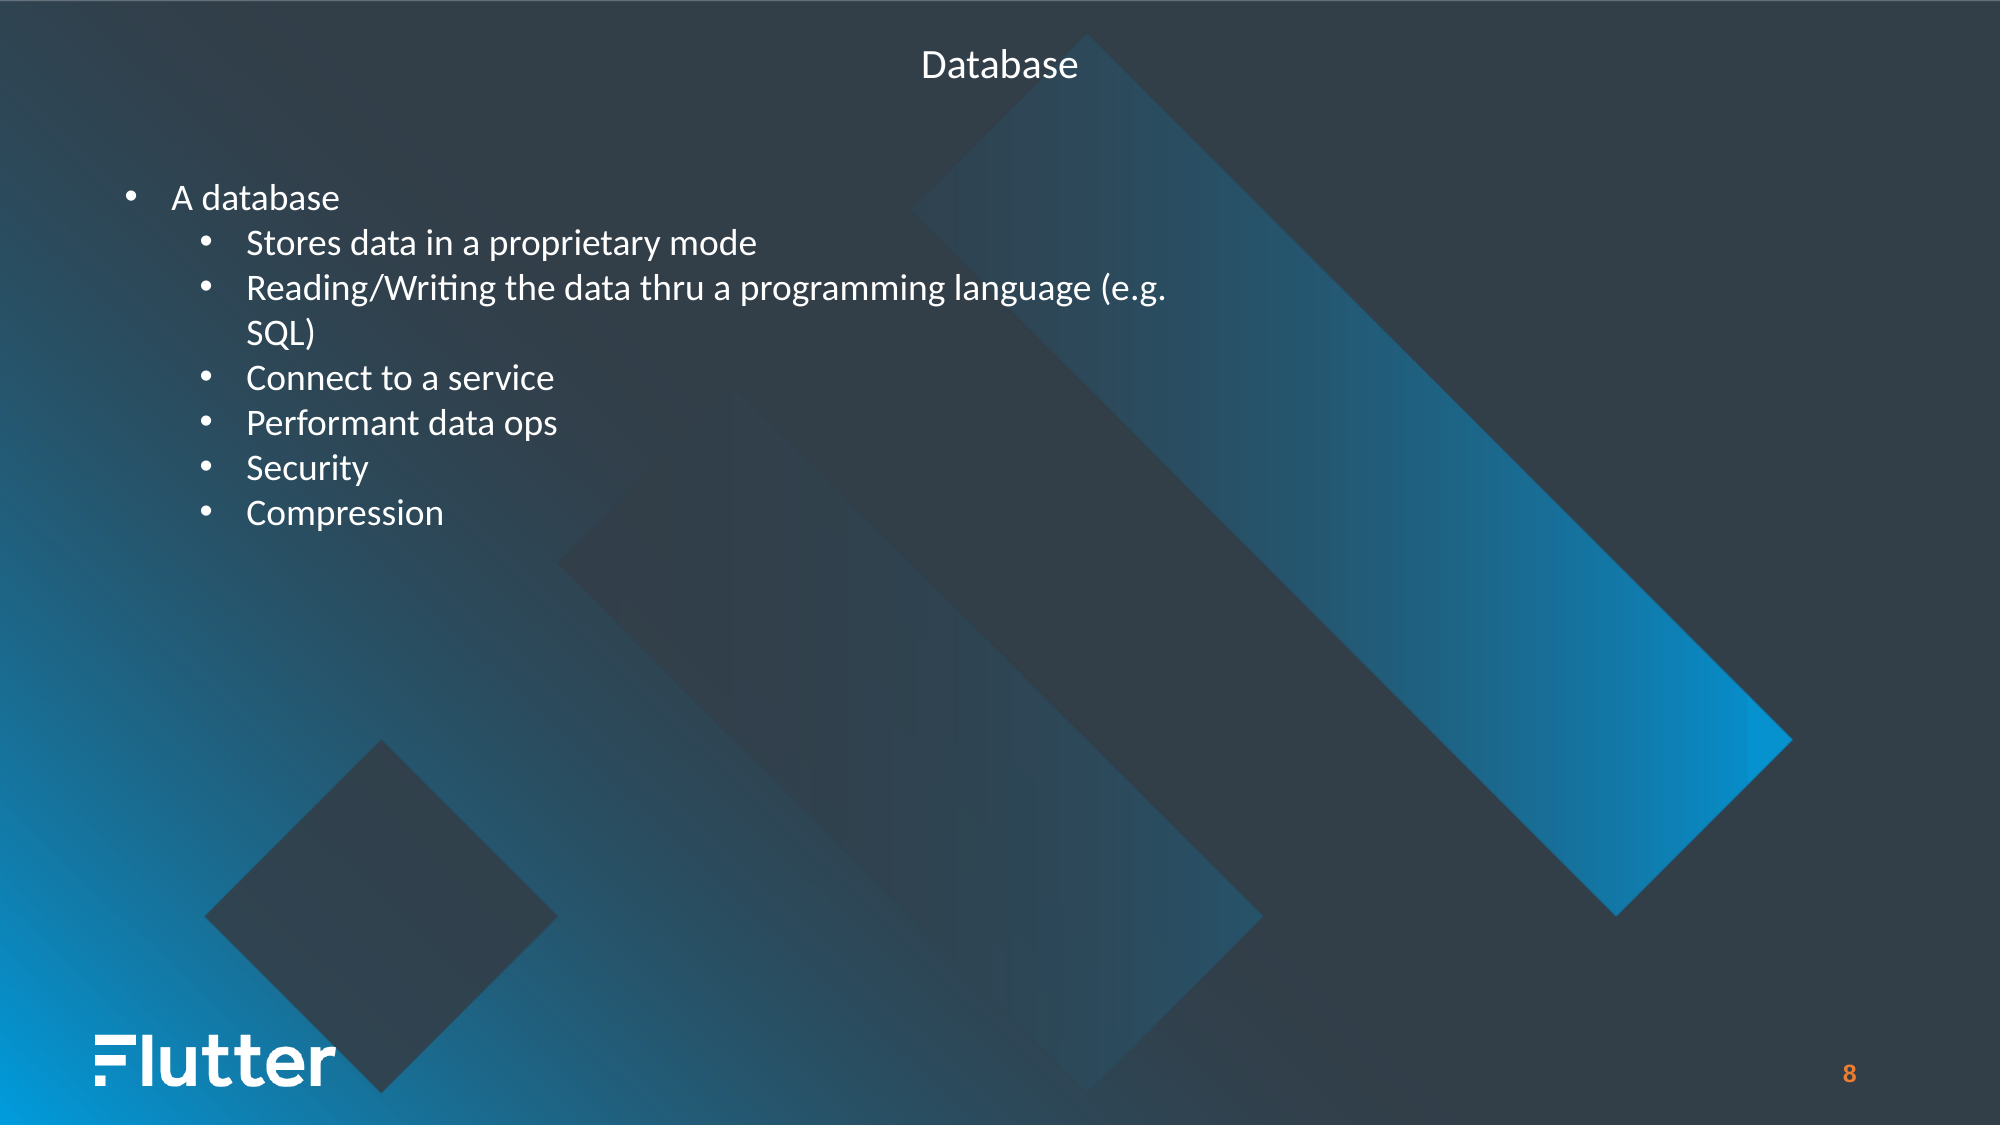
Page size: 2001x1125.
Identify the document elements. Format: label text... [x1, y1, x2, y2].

picture [96, 1076, 105, 1085]
picture [96, 1035, 135, 1044]
picture [0, 0, 2000, 1125]
picture [96, 1056, 125, 1065]
text_box A database Stores data in a proprietary mode Reading/Writing the data thru a programming language (e.g. SQL) Connect to a service Performant data ops Security Compression [109, 165, 1207, 766]
picture [143, 1035, 152, 1085]
text_box Database [109, 29, 1891, 95]
